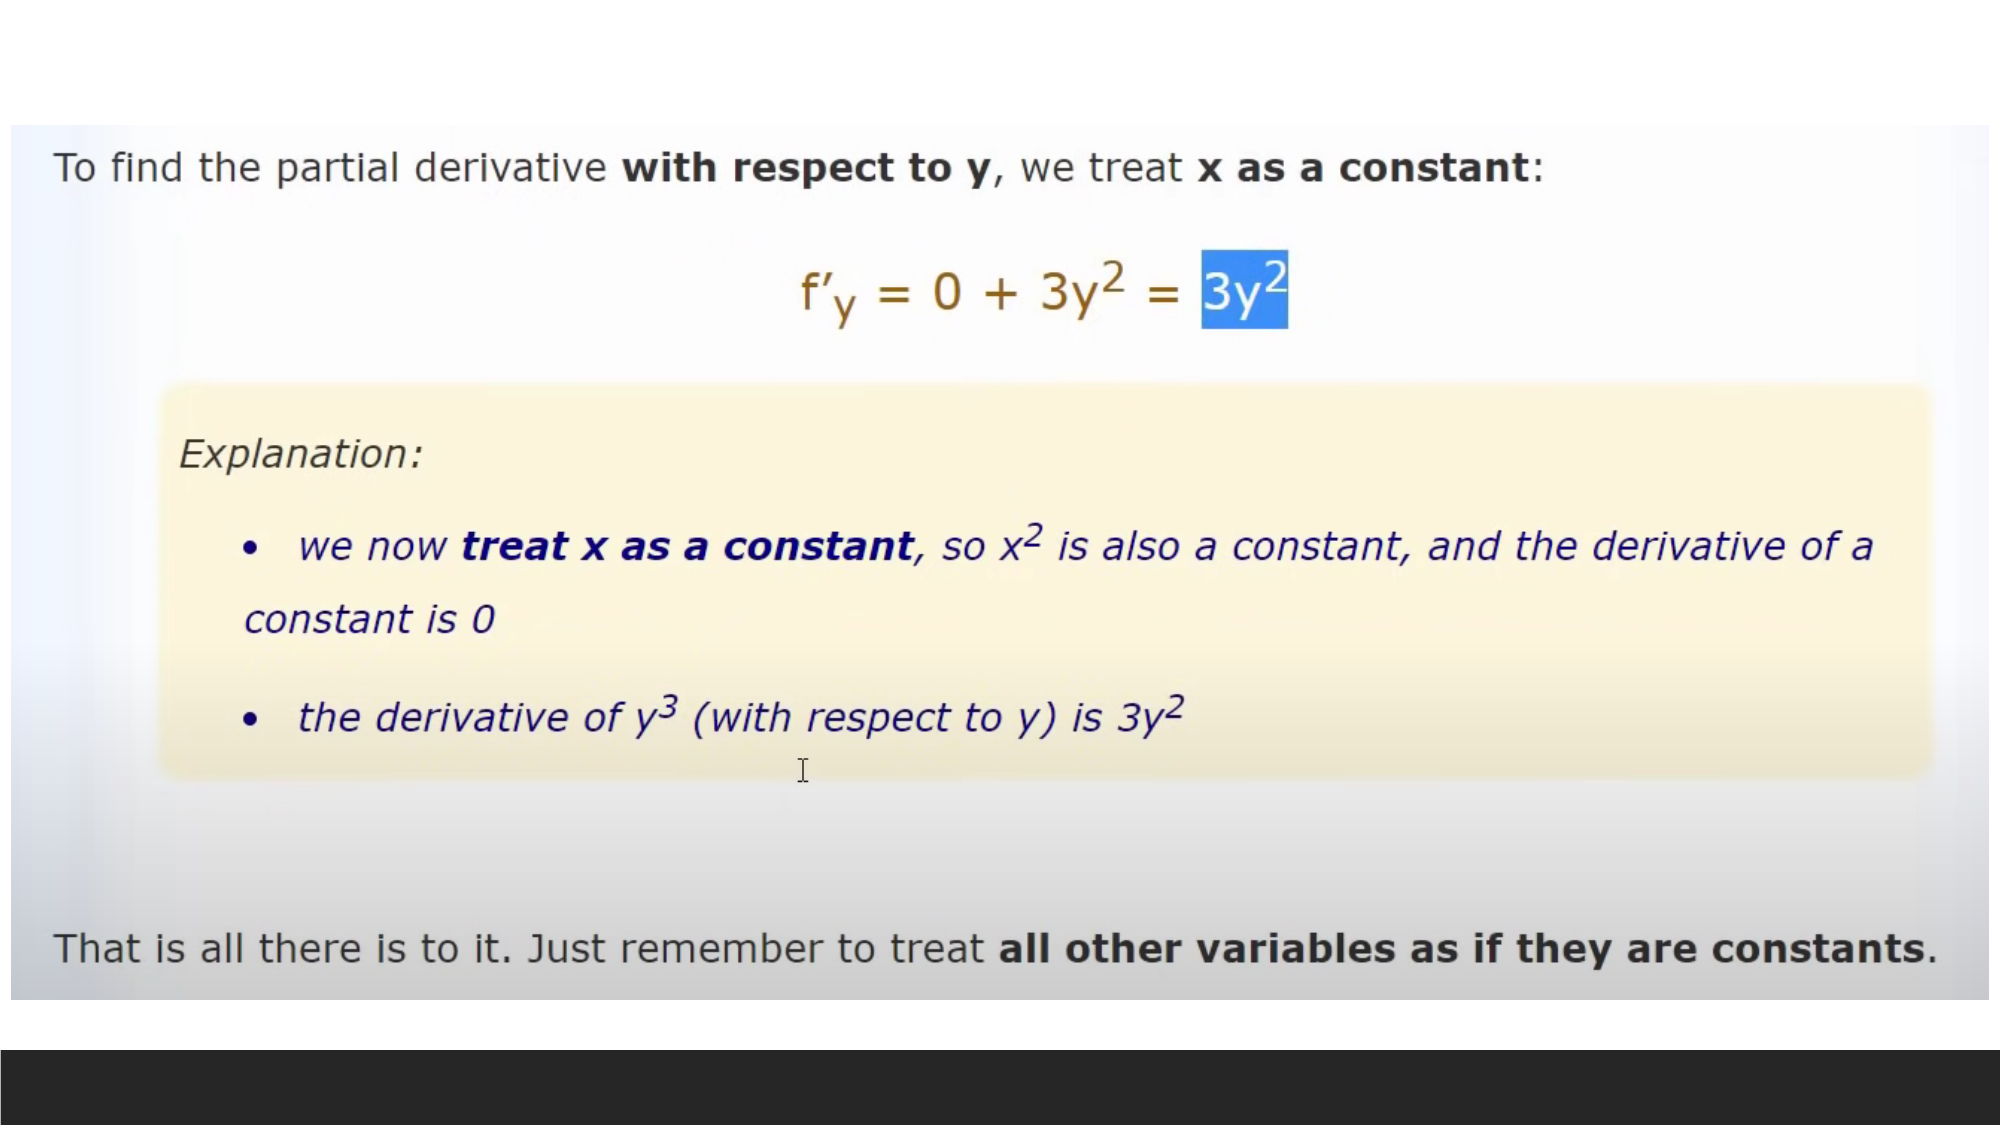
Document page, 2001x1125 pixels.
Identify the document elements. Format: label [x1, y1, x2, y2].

picture [11, 124, 1989, 1000]
